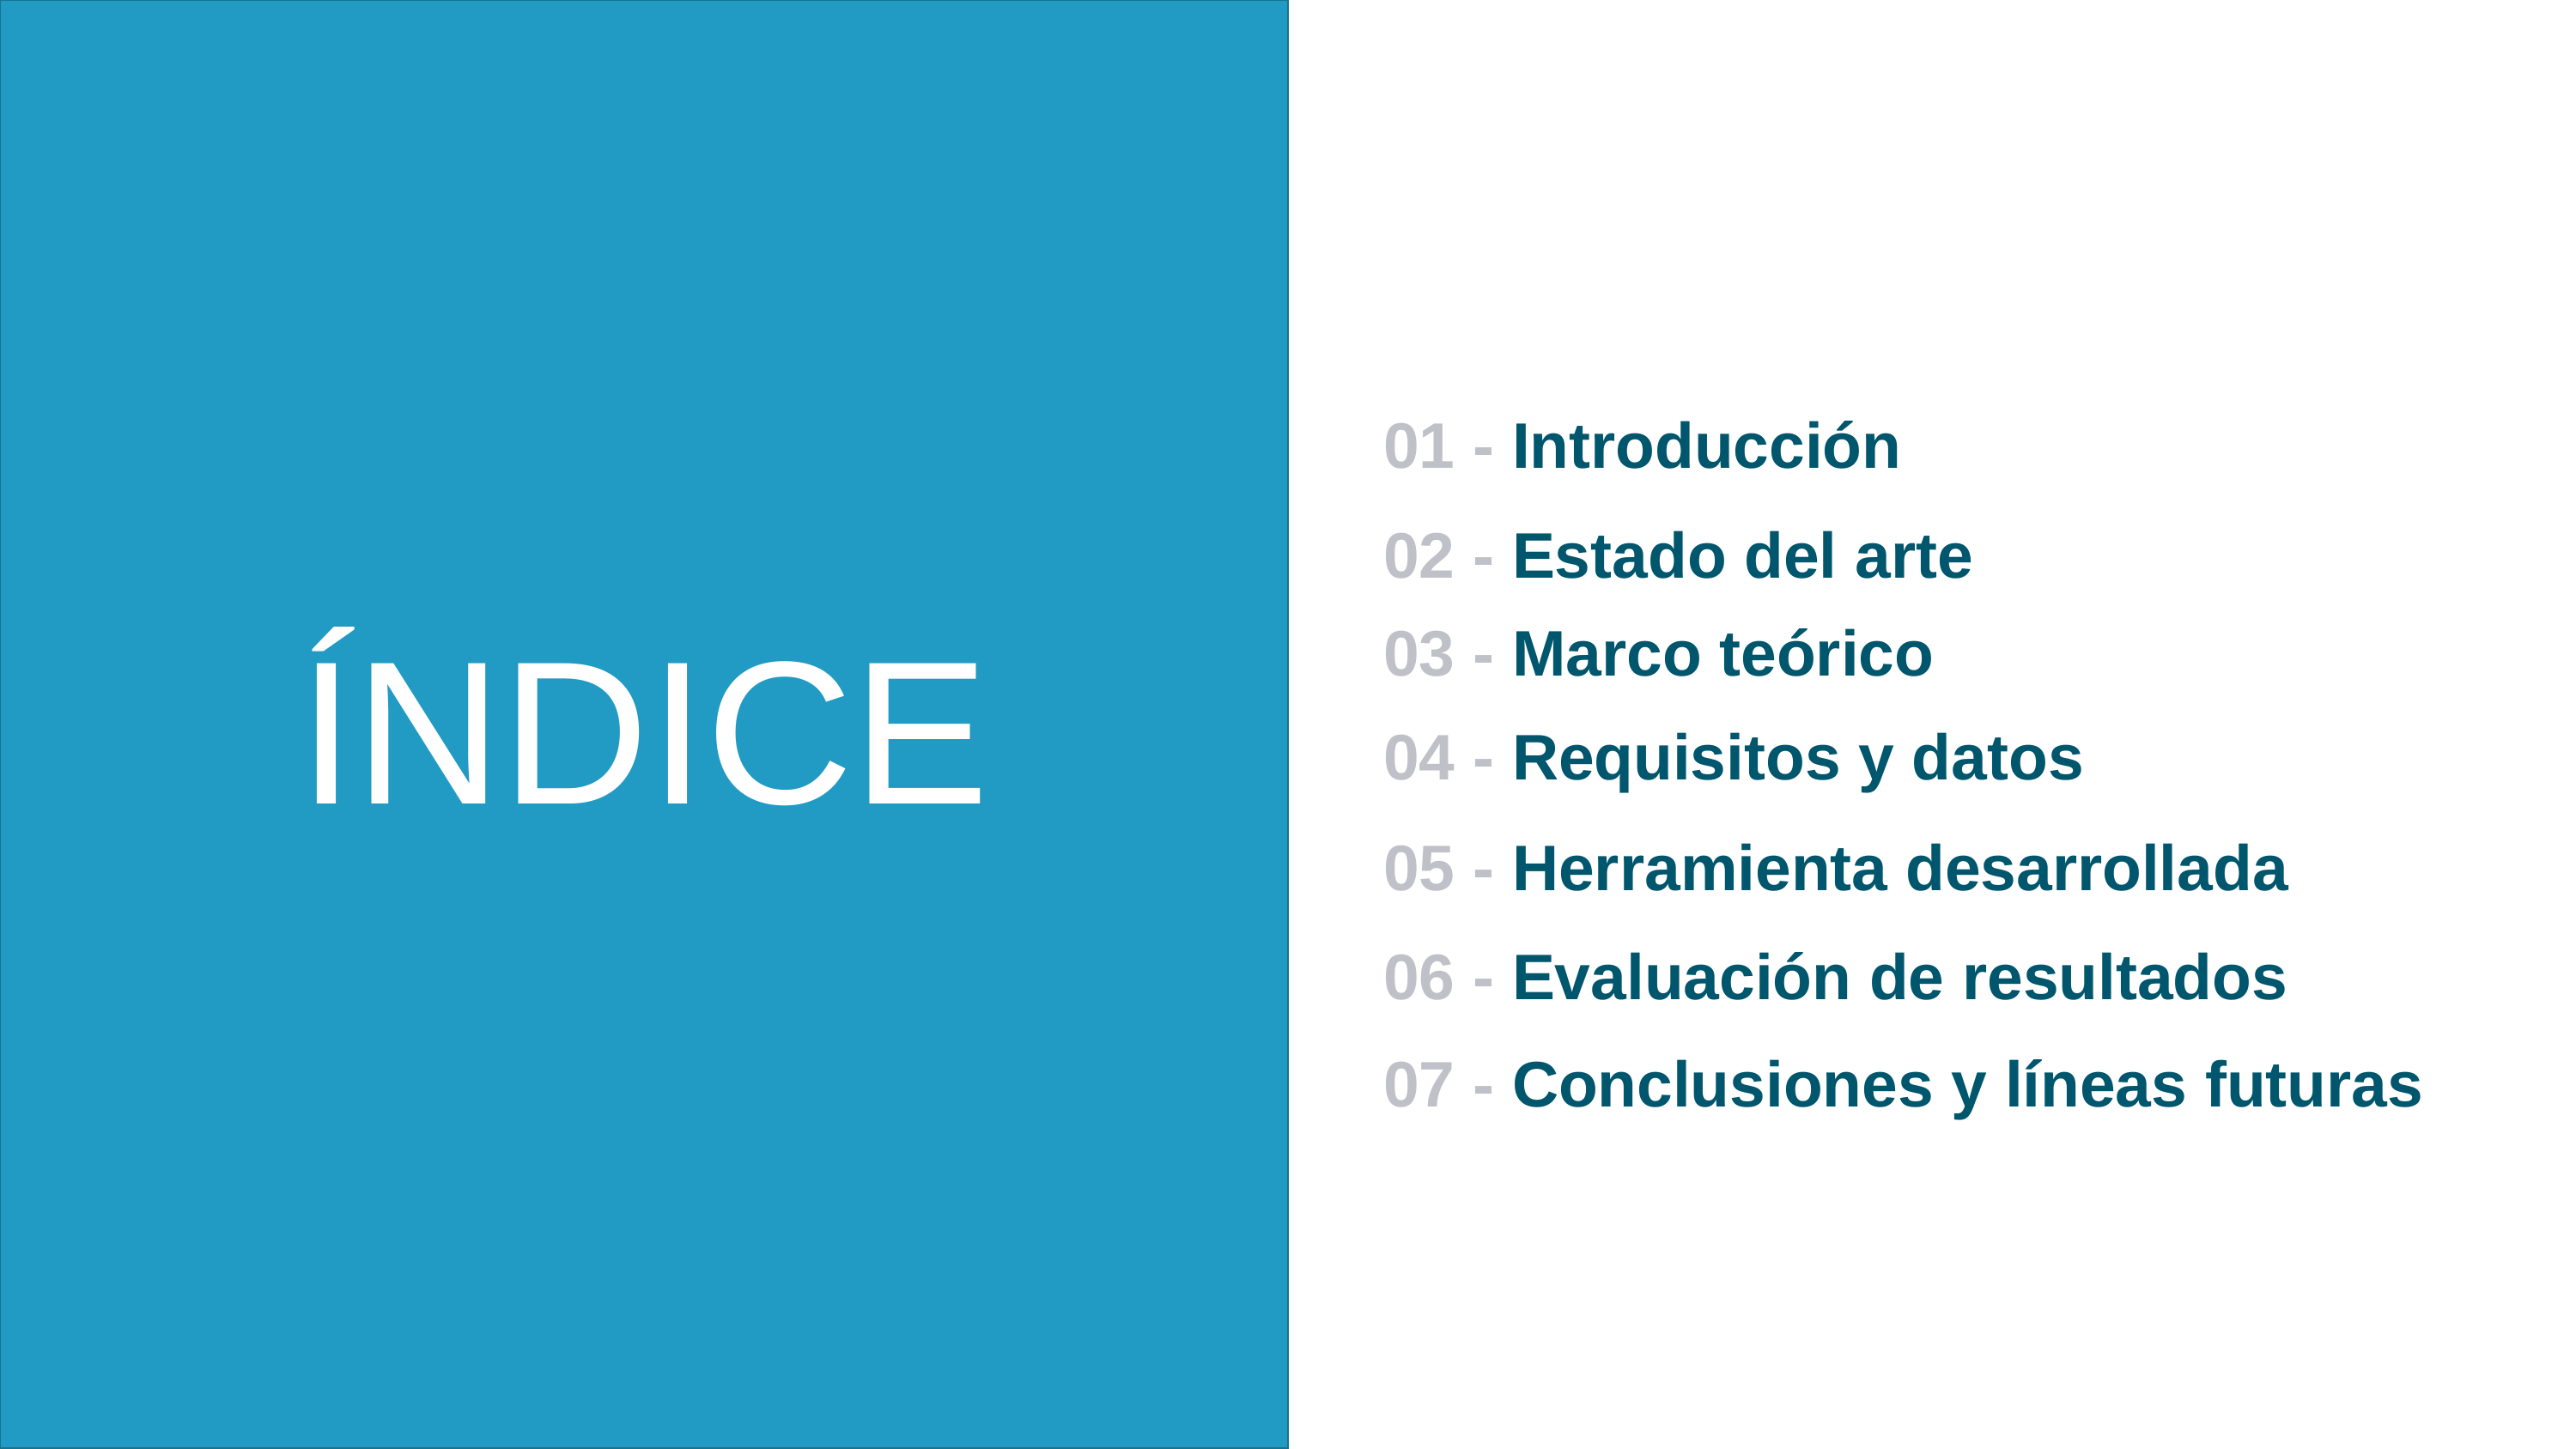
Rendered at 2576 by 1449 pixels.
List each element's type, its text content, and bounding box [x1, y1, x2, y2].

text_box 07 - Conclusiones y líneas futuras [1370, 1036, 2455, 1127]
text_box 02 - Estado del arte [1370, 507, 2419, 598]
text_box 05 - Herramienta desarrollada [1370, 819, 2454, 910]
text_box 01 - Introducción [1370, 397, 2466, 488]
text_box [0, 0, 1289, 1449]
text_box 04 - Requisitos y datos [1370, 709, 2445, 800]
text_box 03 - Marco teórico [1370, 604, 2445, 695]
text_box 06 - Evaluación de resultados [1370, 929, 2455, 1020]
text_box ÍNDICE [96, 593, 1192, 852]
